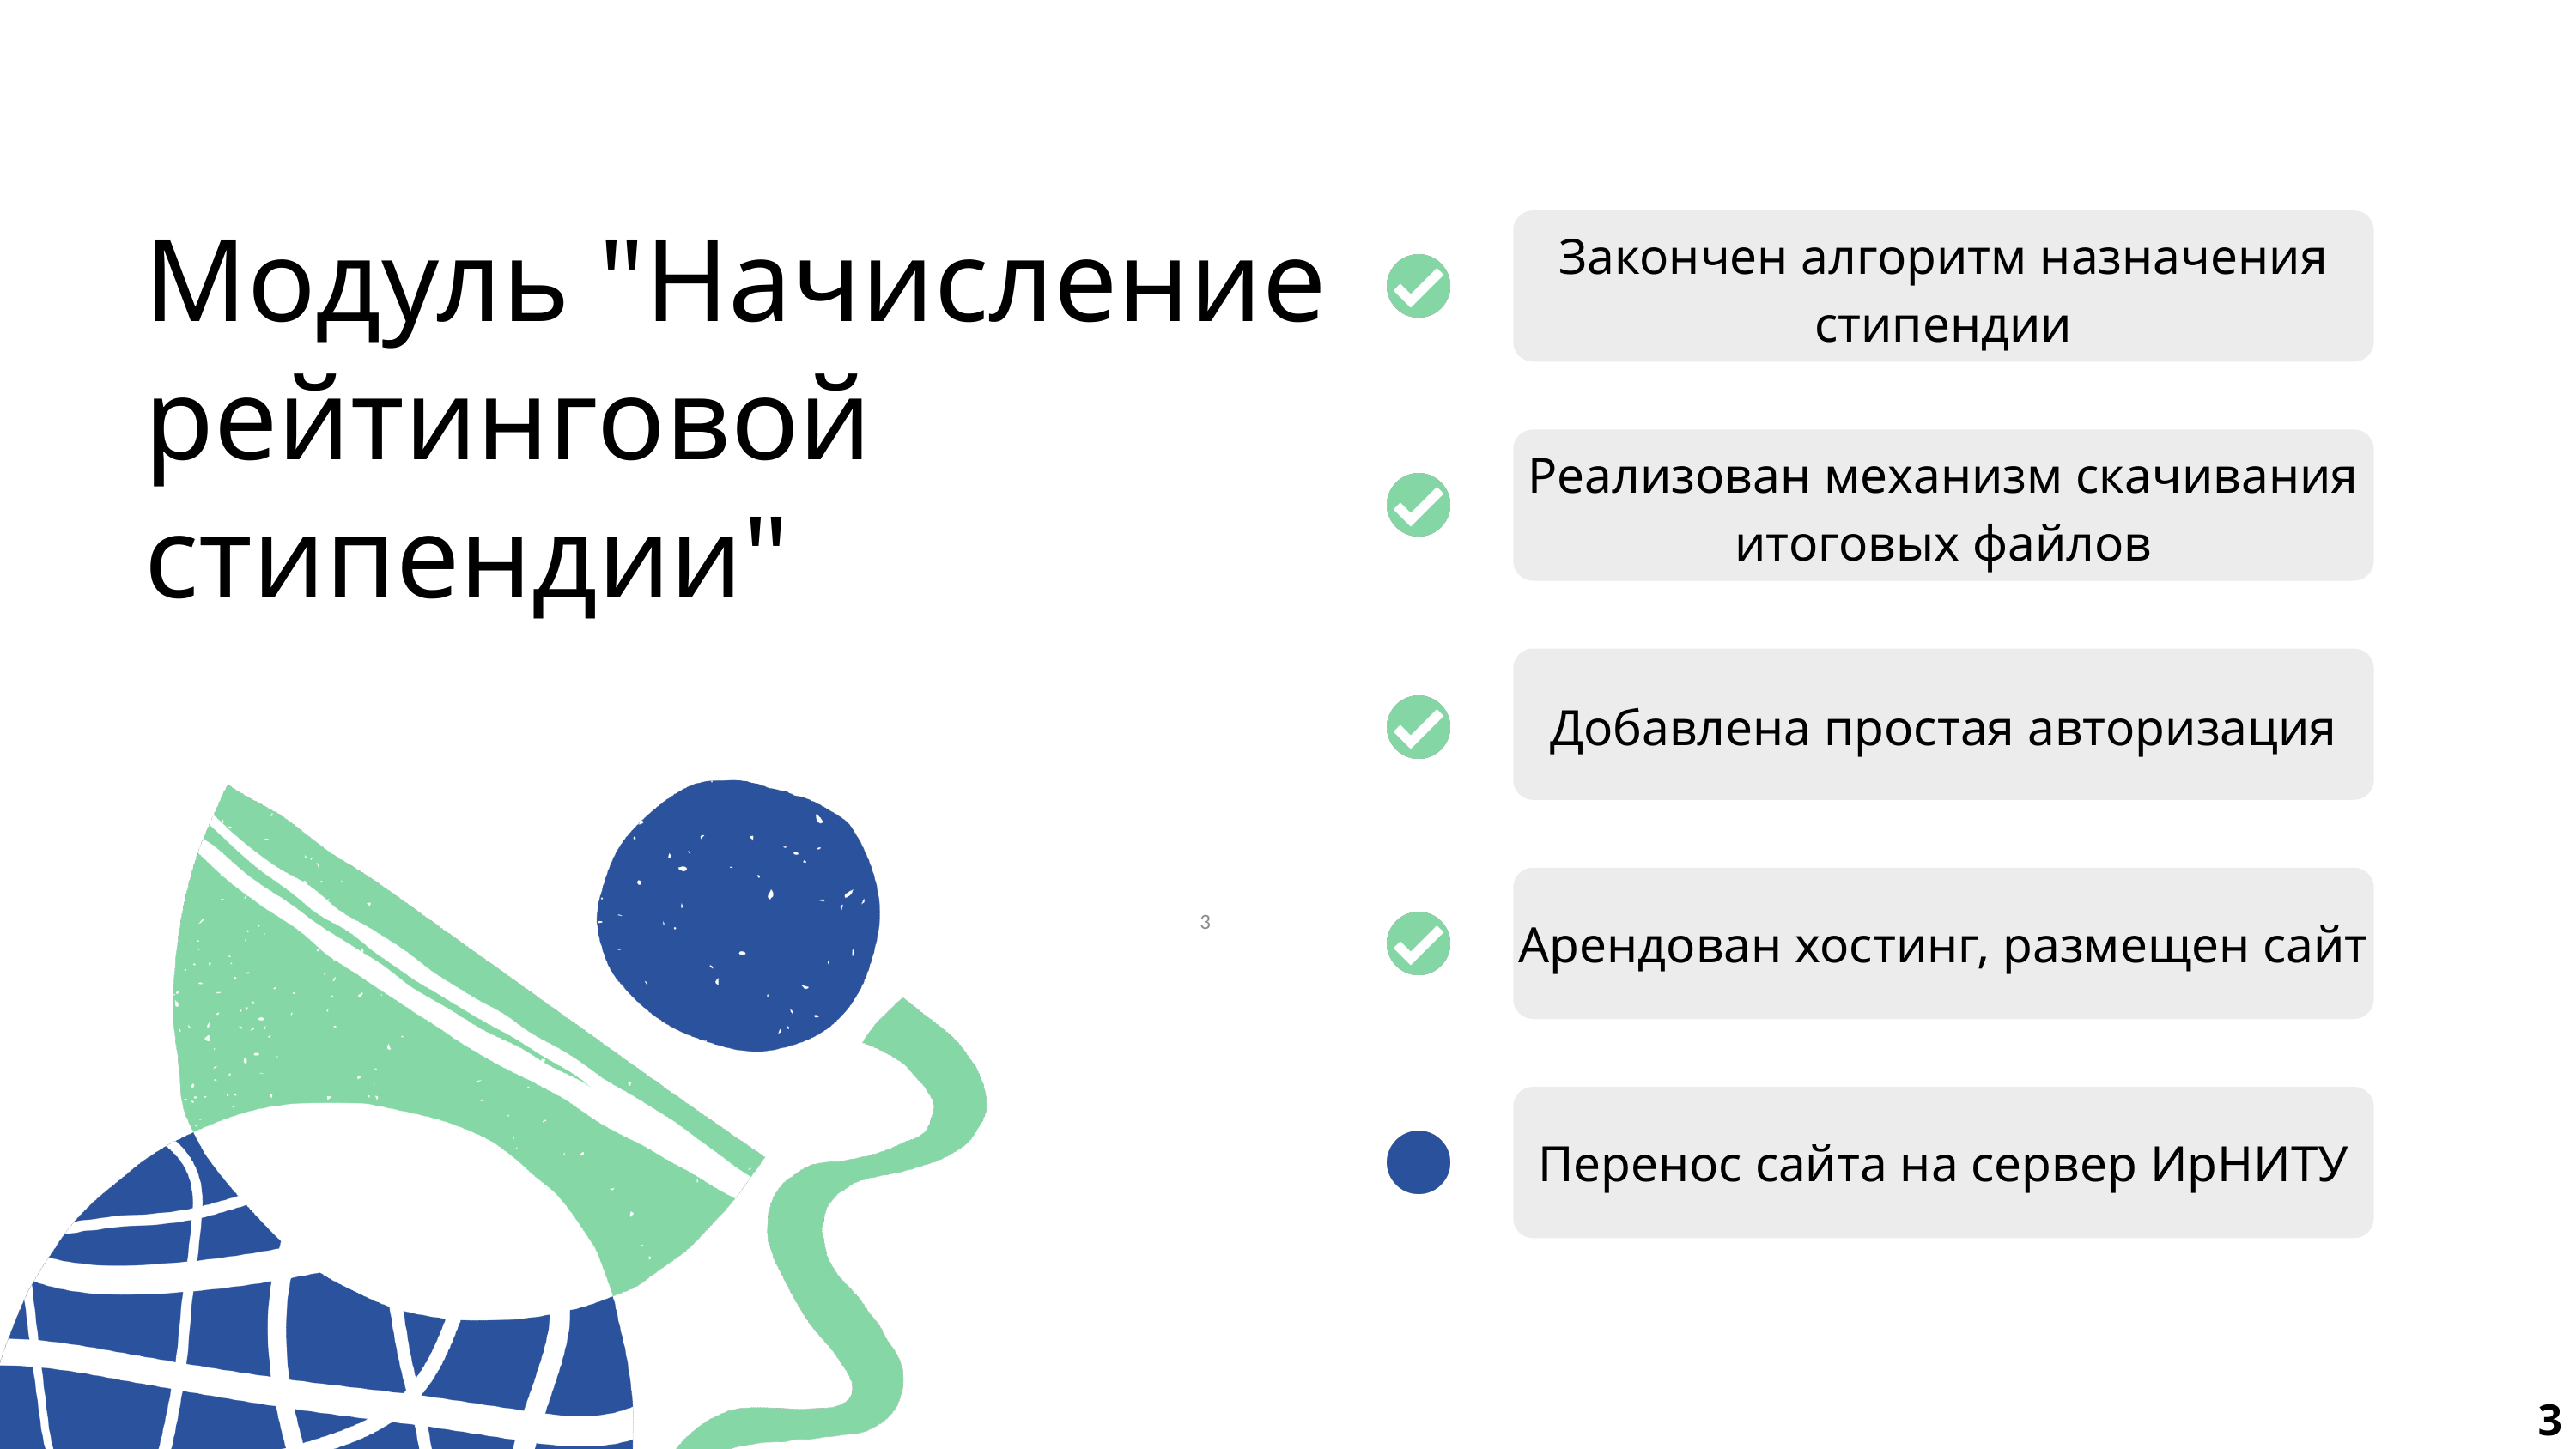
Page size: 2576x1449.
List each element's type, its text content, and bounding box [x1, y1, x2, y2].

picture [1387, 912, 1450, 975]
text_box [1512, 648, 2374, 800]
text_box Модуль "Начисление рейтинговой стипендии" [144, 206, 1346, 759]
picture [1387, 695, 1450, 759]
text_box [1512, 209, 2374, 362]
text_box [1512, 867, 2374, 1020]
picture [0, 653, 1043, 1449]
slide_number 3 [969, 894, 1224, 947]
picture [1387, 254, 1450, 318]
picture [1387, 473, 1450, 537]
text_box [1512, 1086, 2374, 1239]
text_box 3 [2178, 1386, 2575, 1449]
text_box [1512, 429, 2374, 581]
picture [1387, 1131, 1450, 1194]
